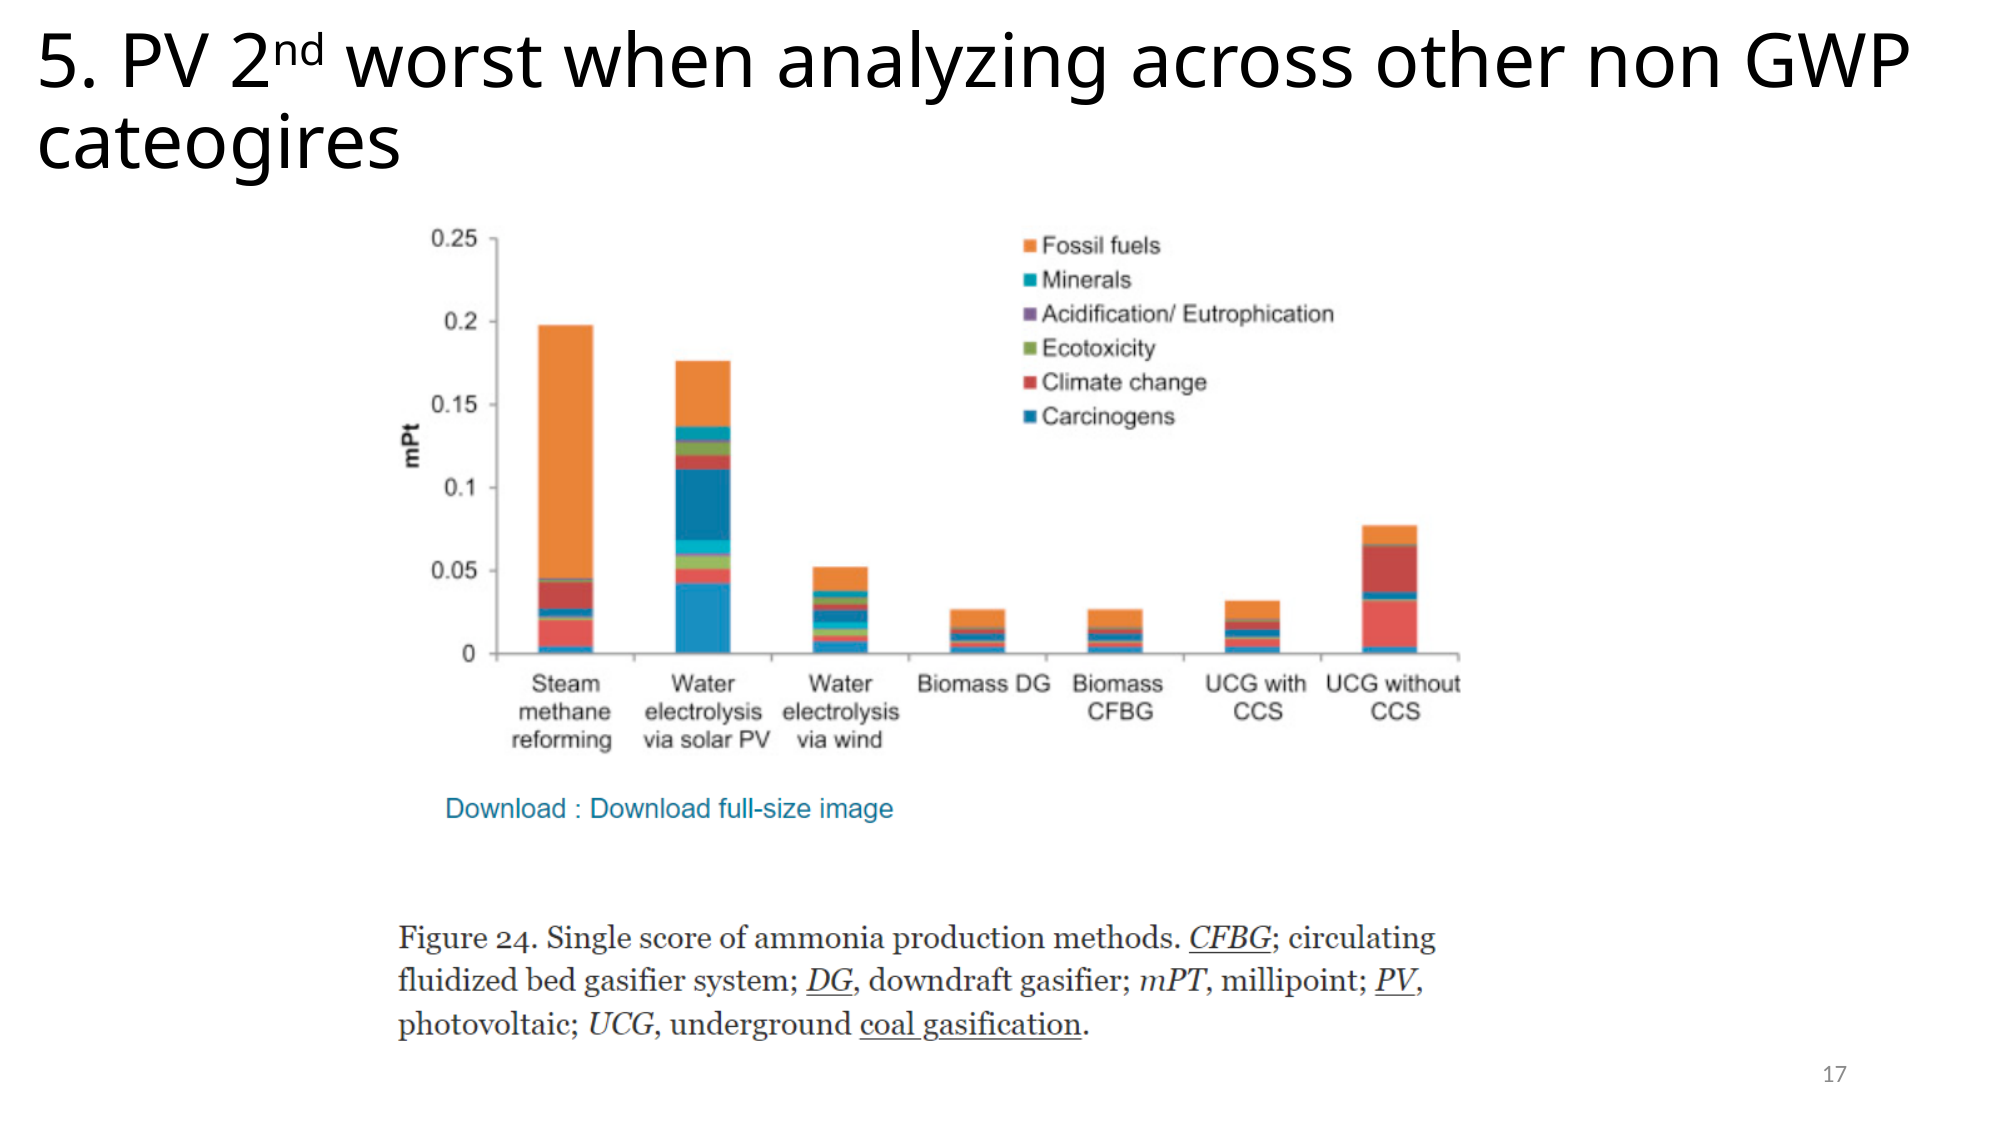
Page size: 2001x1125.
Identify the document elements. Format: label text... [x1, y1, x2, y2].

title 5. PV 2nd worst when analyzing across other non GWP cateogires [21, 0, 1979, 213]
slide_number 17 [1412, 1042, 1863, 1103]
picture [307, 212, 1577, 1051]
